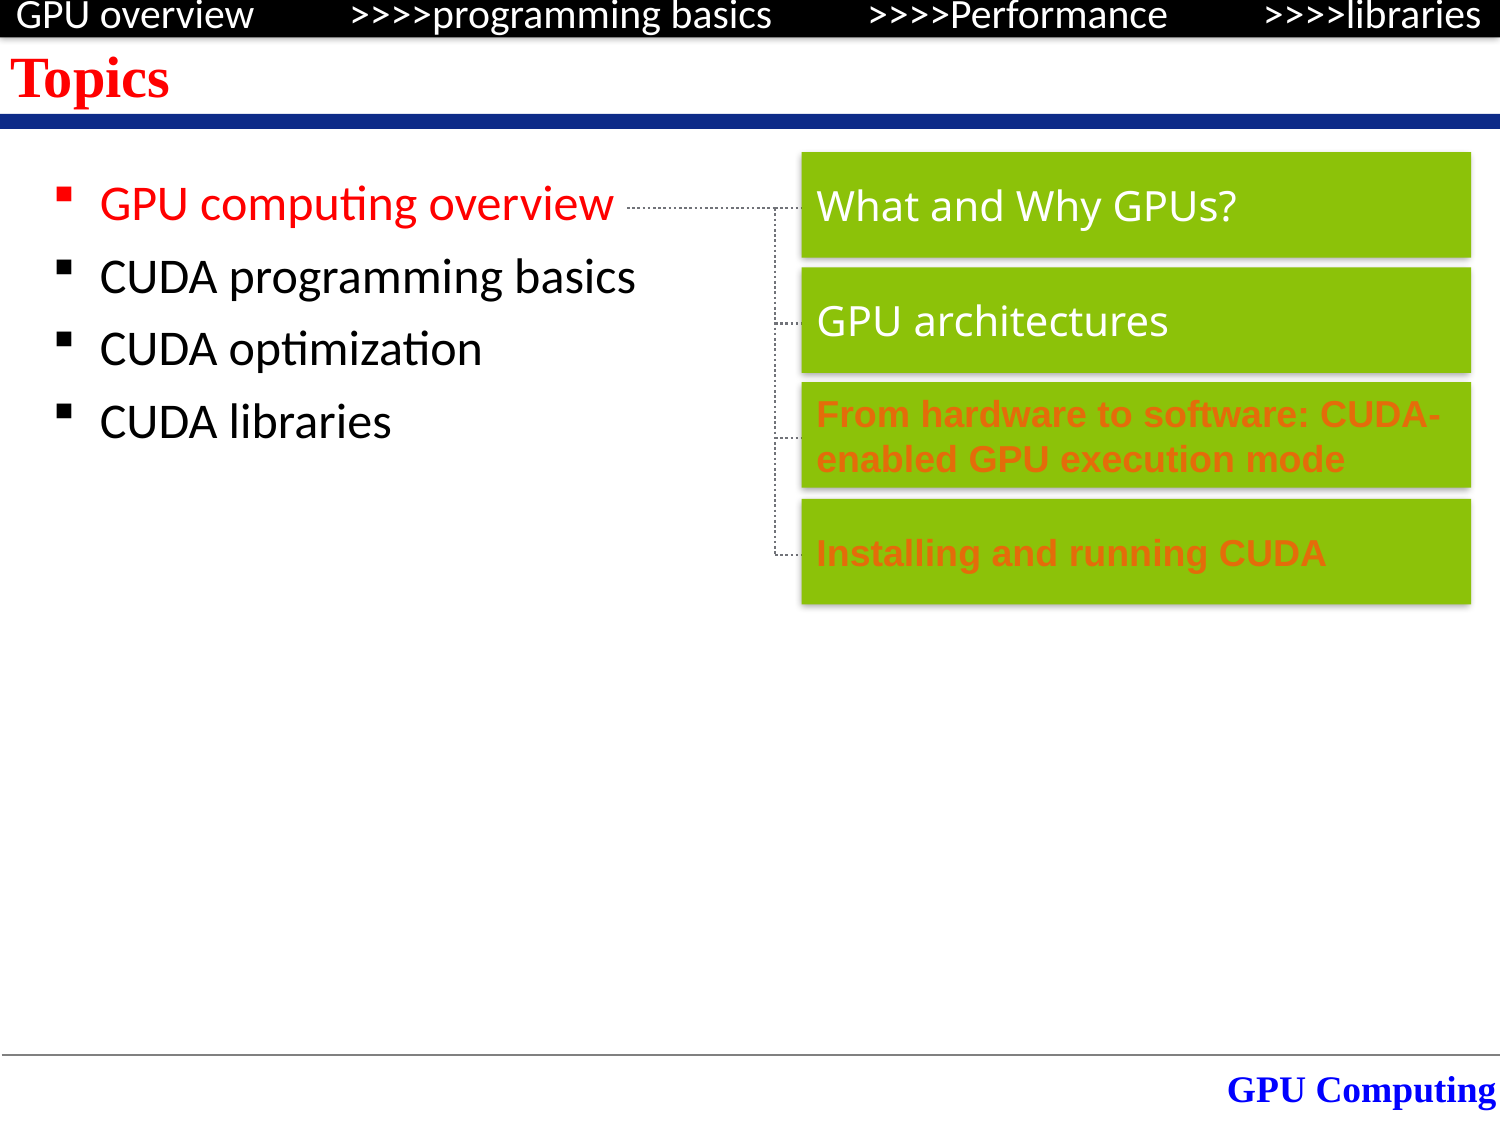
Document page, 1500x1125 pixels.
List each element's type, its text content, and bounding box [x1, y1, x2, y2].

text_box Topics [0, 31, 1496, 117]
text_box GPU computing overview CUDA programming basics CUDA optimization CUDA libraries [0, 163, 621, 456]
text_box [626, 151, 1472, 605]
